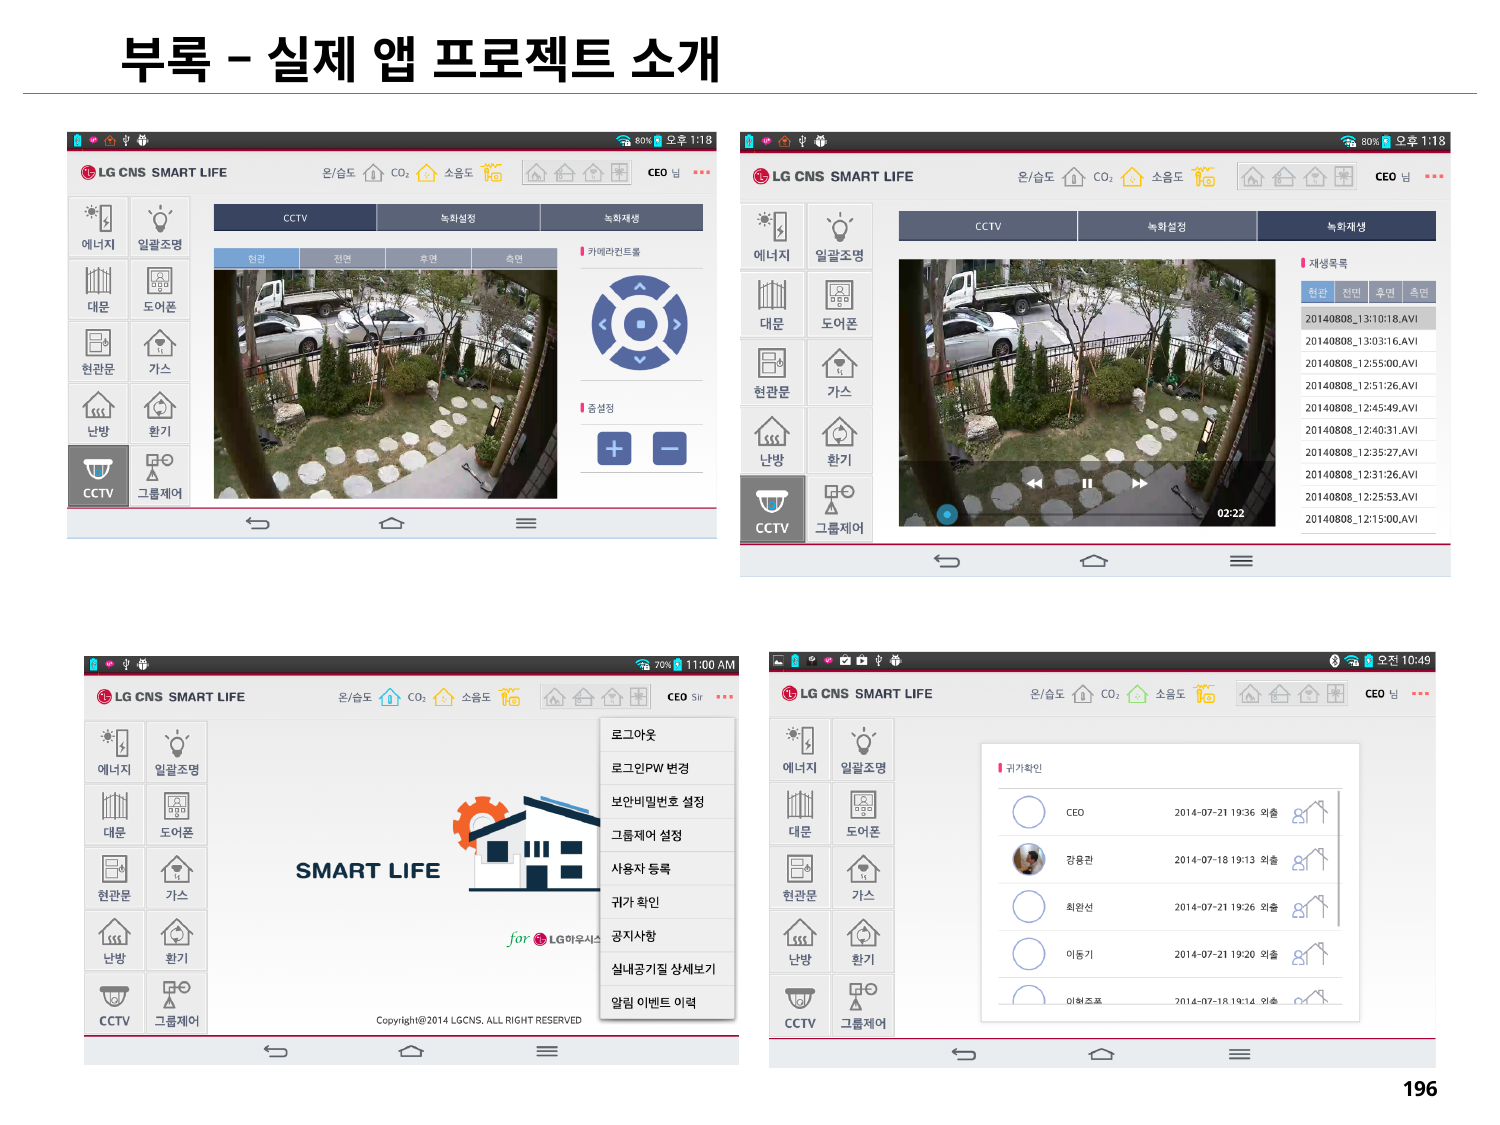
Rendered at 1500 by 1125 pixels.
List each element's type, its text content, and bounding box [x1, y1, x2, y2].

picture [84, 656, 739, 1065]
text_box 부록 – 실제 앱 프로젝트 소개 [105, 20, 739, 96]
picture [67, 131, 717, 540]
picture [769, 651, 1436, 1069]
picture [740, 131, 1451, 578]
